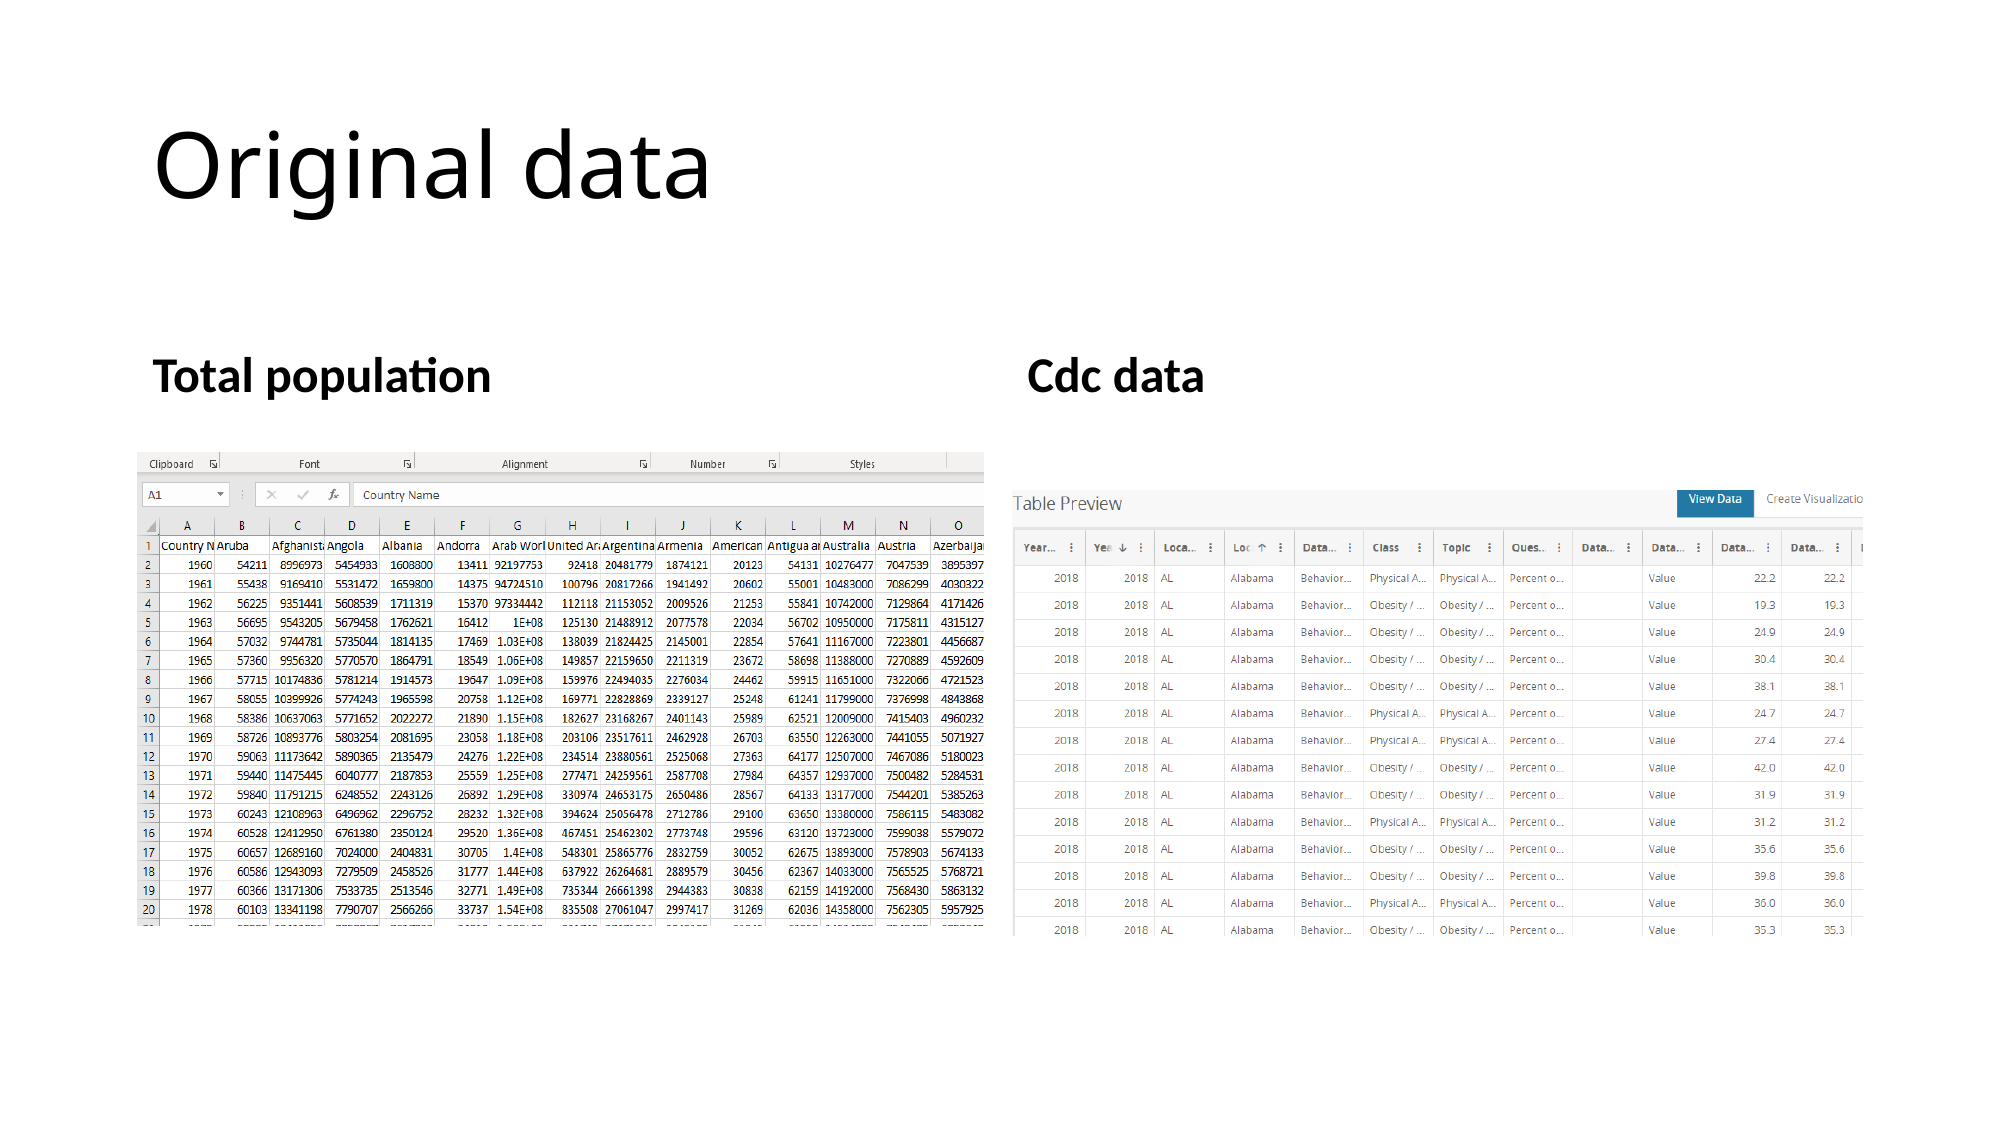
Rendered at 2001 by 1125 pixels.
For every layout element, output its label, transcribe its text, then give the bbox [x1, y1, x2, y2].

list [137, 452, 984, 926]
list Total population [137, 275, 984, 411]
title Original data [137, 59, 1863, 278]
list Cdc data [1012, 275, 1863, 411]
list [1012, 490, 1863, 936]
